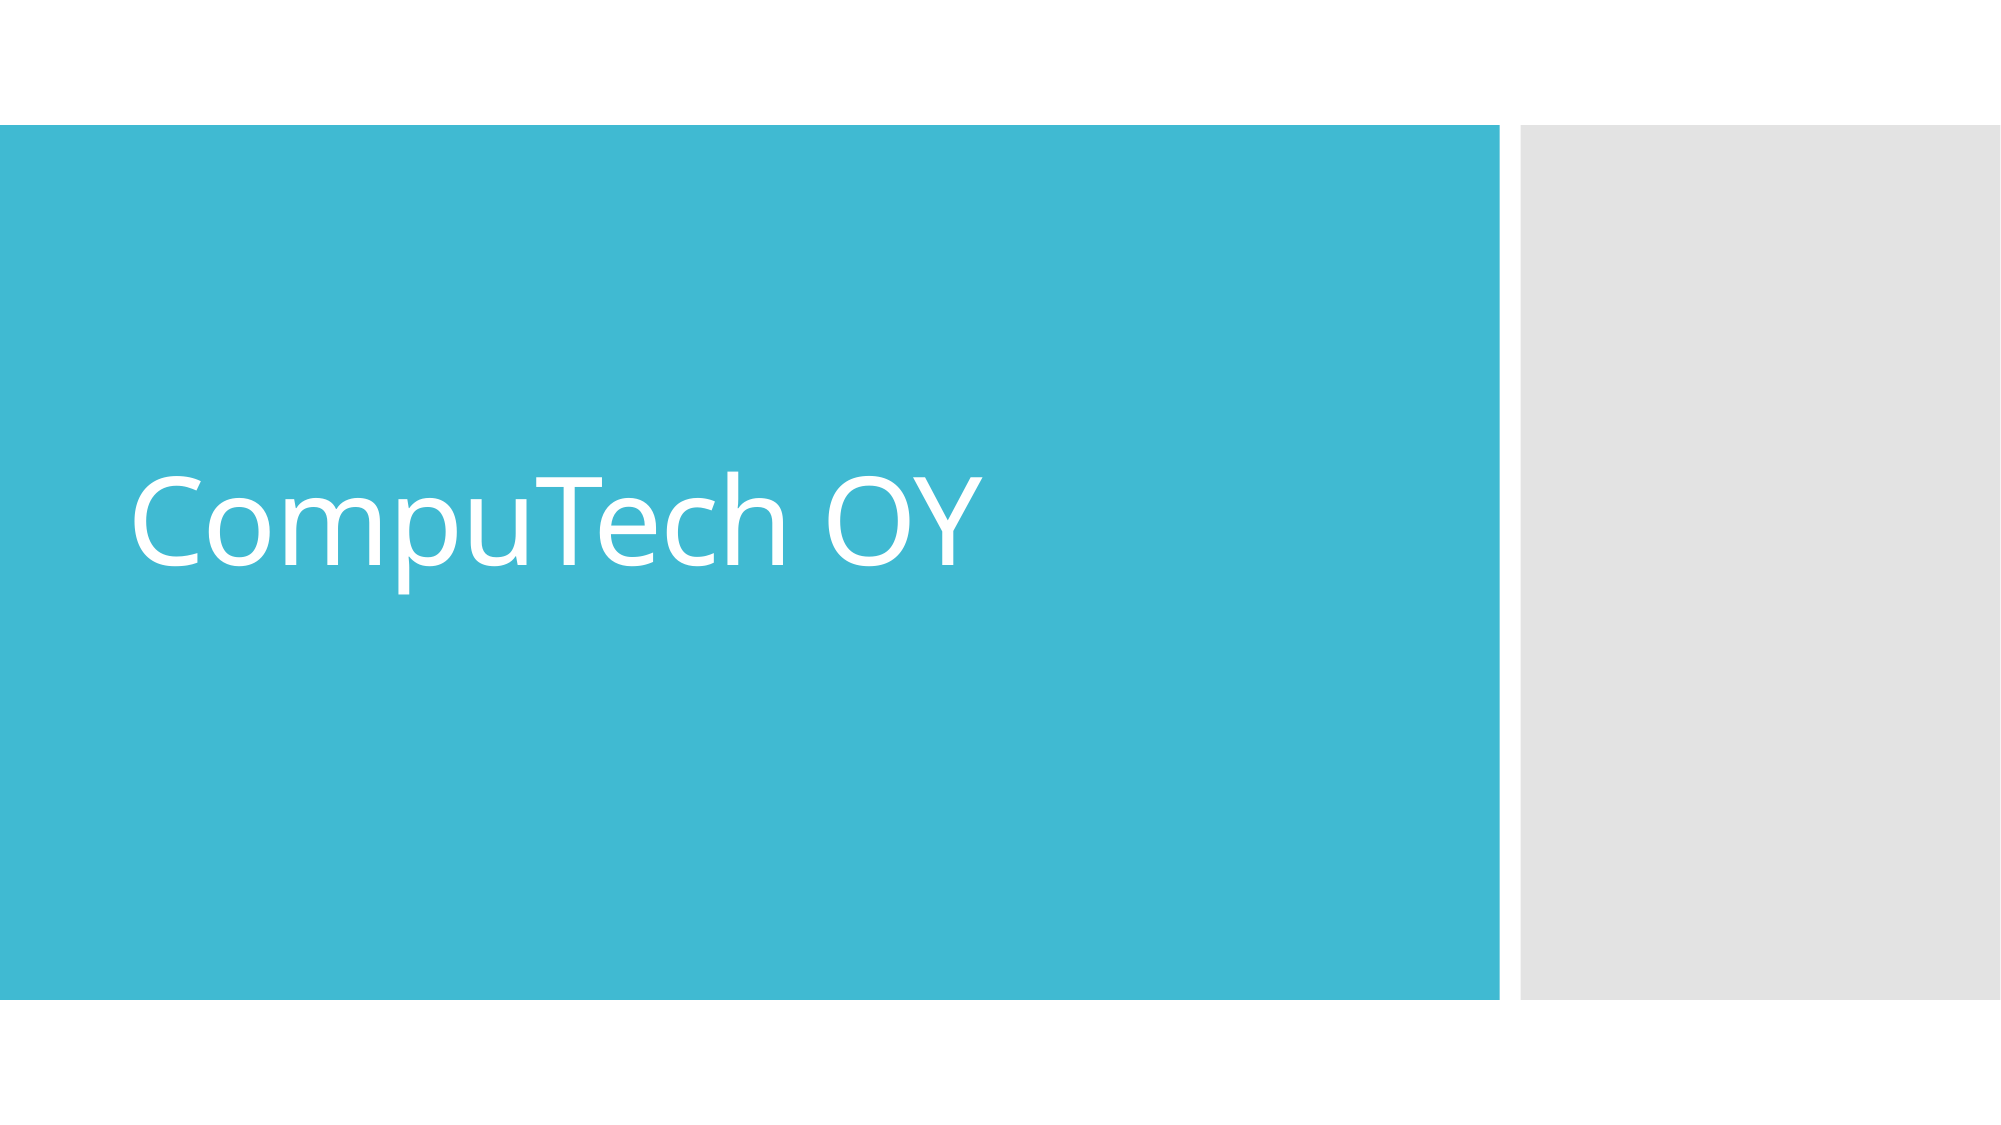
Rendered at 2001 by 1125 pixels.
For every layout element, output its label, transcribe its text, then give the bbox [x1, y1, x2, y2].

title CompuTech OY [112, 112, 1433, 600]
